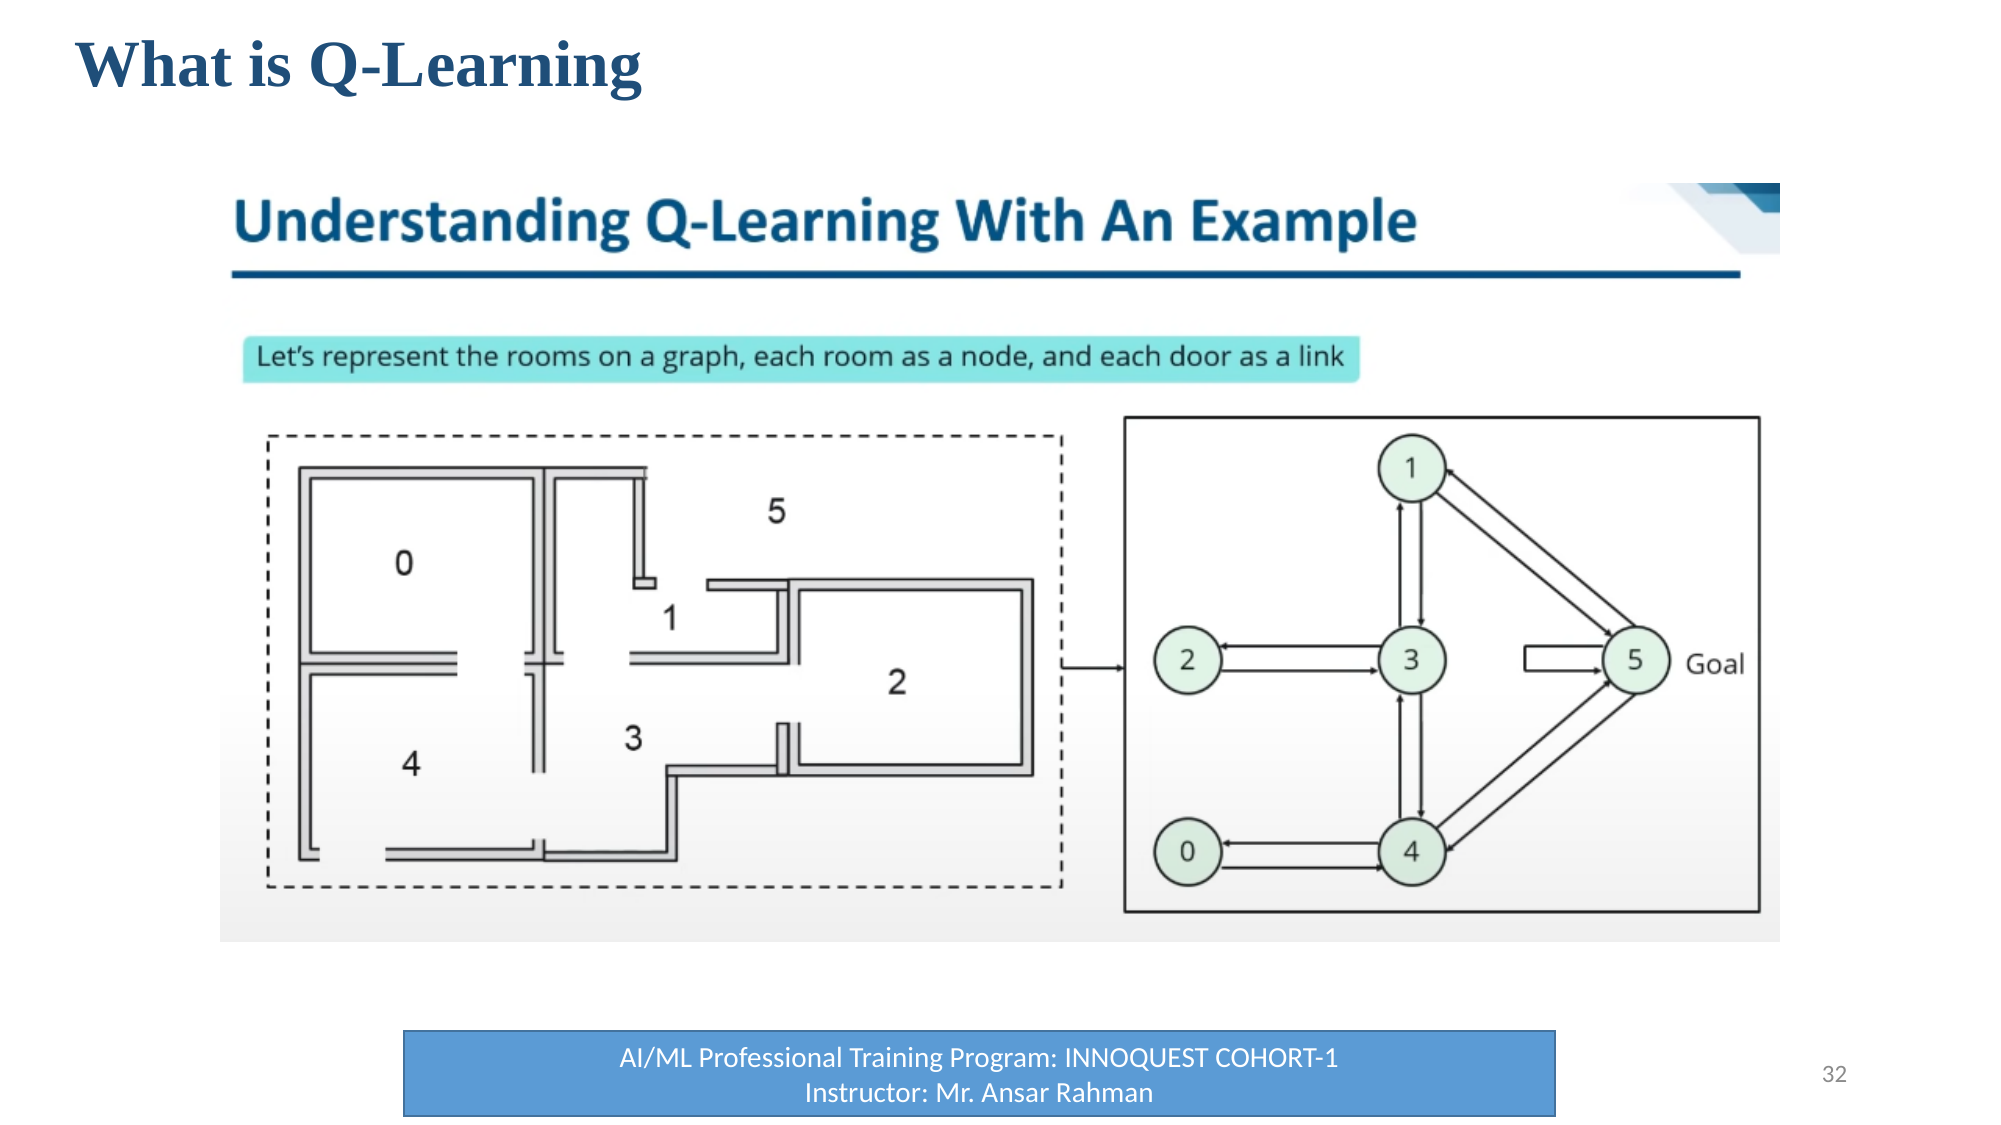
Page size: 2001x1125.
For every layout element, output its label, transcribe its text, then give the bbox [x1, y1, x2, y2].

text_box AI/ML Professional Training Program: INNOQUEST COHORT-1 Instructor: Mr. Ansar Rahman [403, 1030, 1556, 1117]
slide_number 32 [1412, 1042, 1863, 1103]
picture [220, 183, 1780, 942]
title What is Q-Learning [59, 22, 1785, 109]
